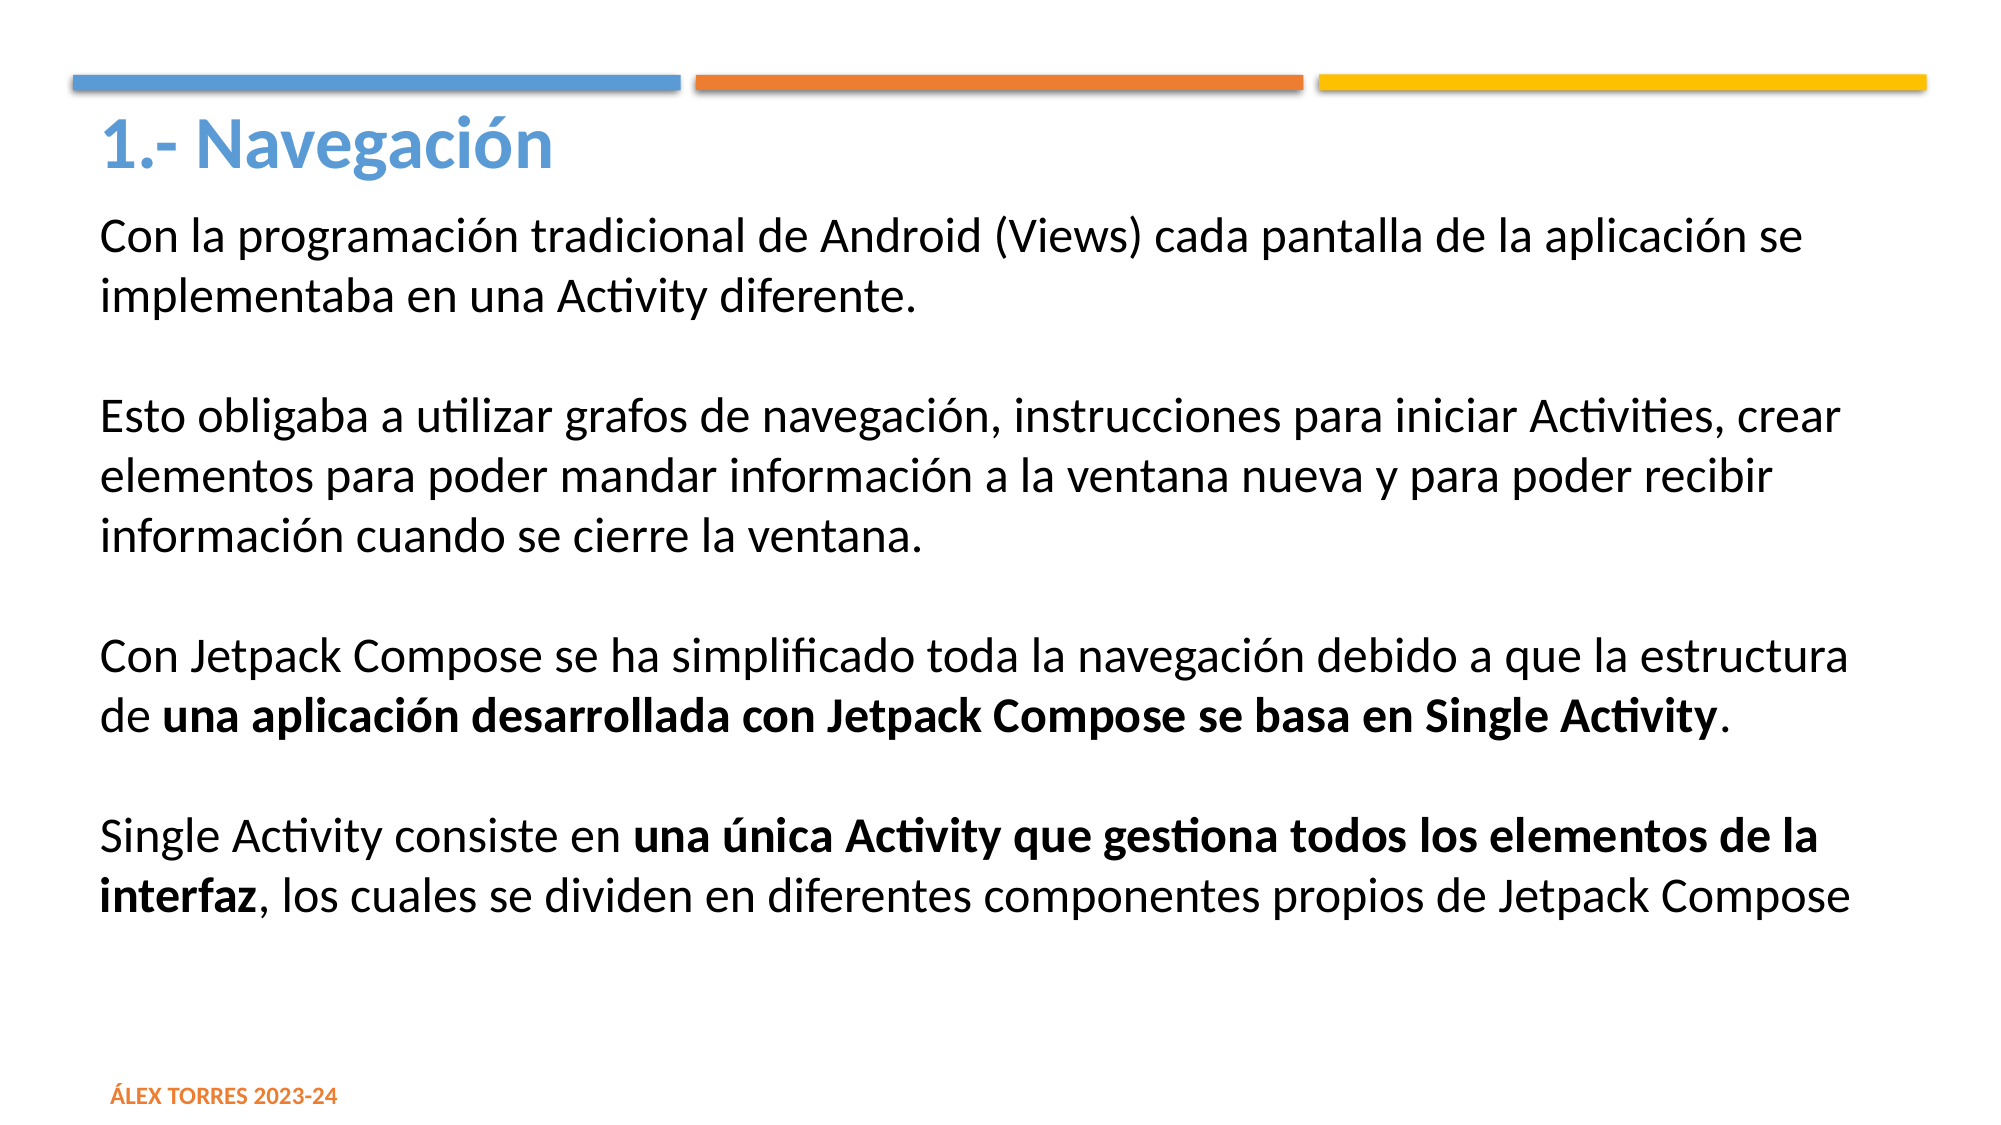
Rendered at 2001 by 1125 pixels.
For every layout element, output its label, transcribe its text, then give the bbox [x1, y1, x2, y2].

text_box Con la programación tradicional de Android (Views) cada pantalla de la aplicación se implementaba en una Activity diferente. Esto obligaba a utilizar grafos de navegación, instrucciones para iniciar Activities, crear elementos para poder mandar información a la ventana nueva y para poder recibir información cuando se cierre la ventana. Con Jetpack Compose se ha simplificado toda la navegación debido a que la estructura de una aplicación desarrollada con Jetpack Compose se basa en Single Activity. Single Activity consiste en una única Activity que gestiona todos los elementos de la interfaz, los cuales se dividen en diferentes componentes propios de Jetpack Compose [85, 187, 1915, 1072]
text_box 1.- Navegación [85, 78, 1915, 187]
